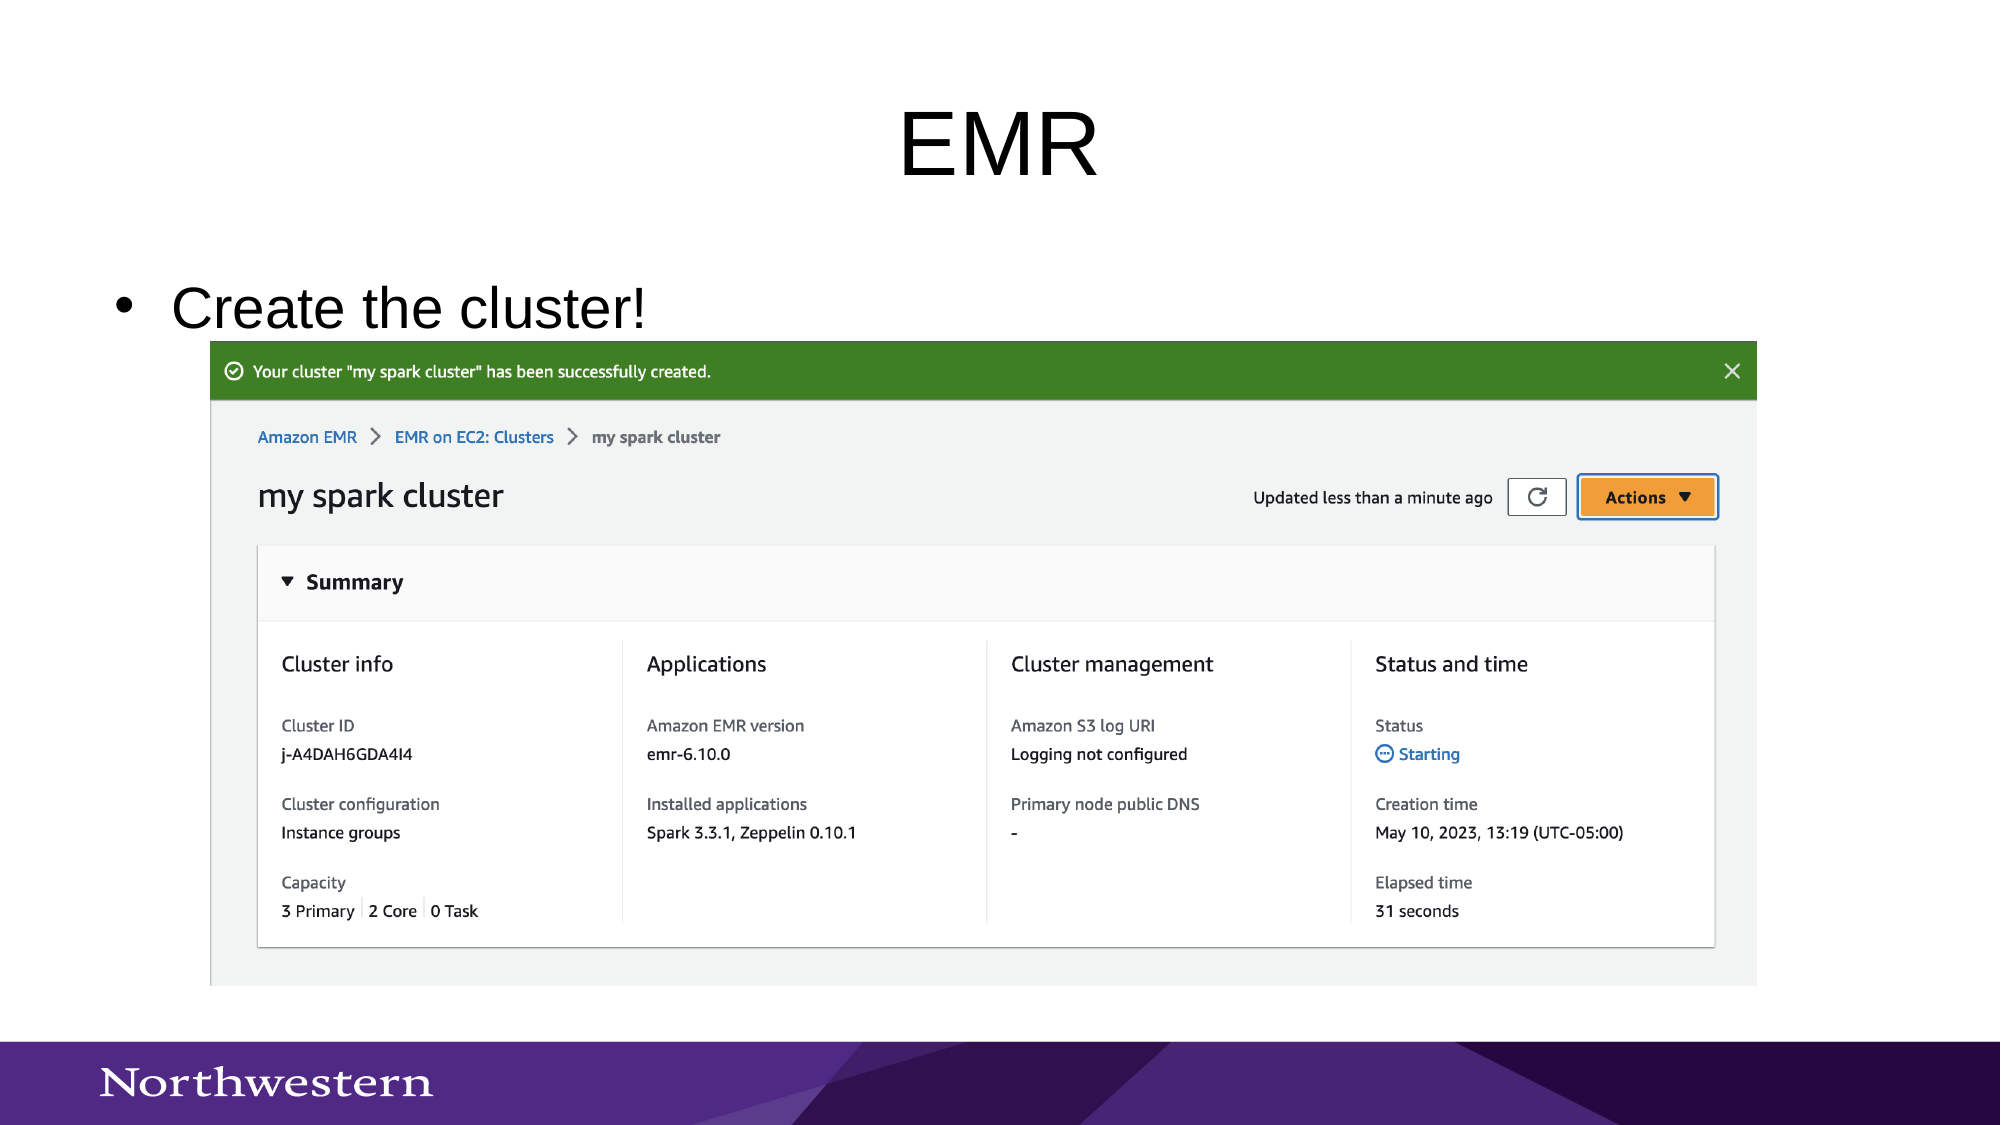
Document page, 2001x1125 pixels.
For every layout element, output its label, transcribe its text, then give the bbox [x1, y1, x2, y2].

picture [0, 0, 2000, 1125]
title EMR [99, 45, 1900, 233]
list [209, 341, 1757, 986]
list Create the cluster! [99, 262, 984, 1005]
